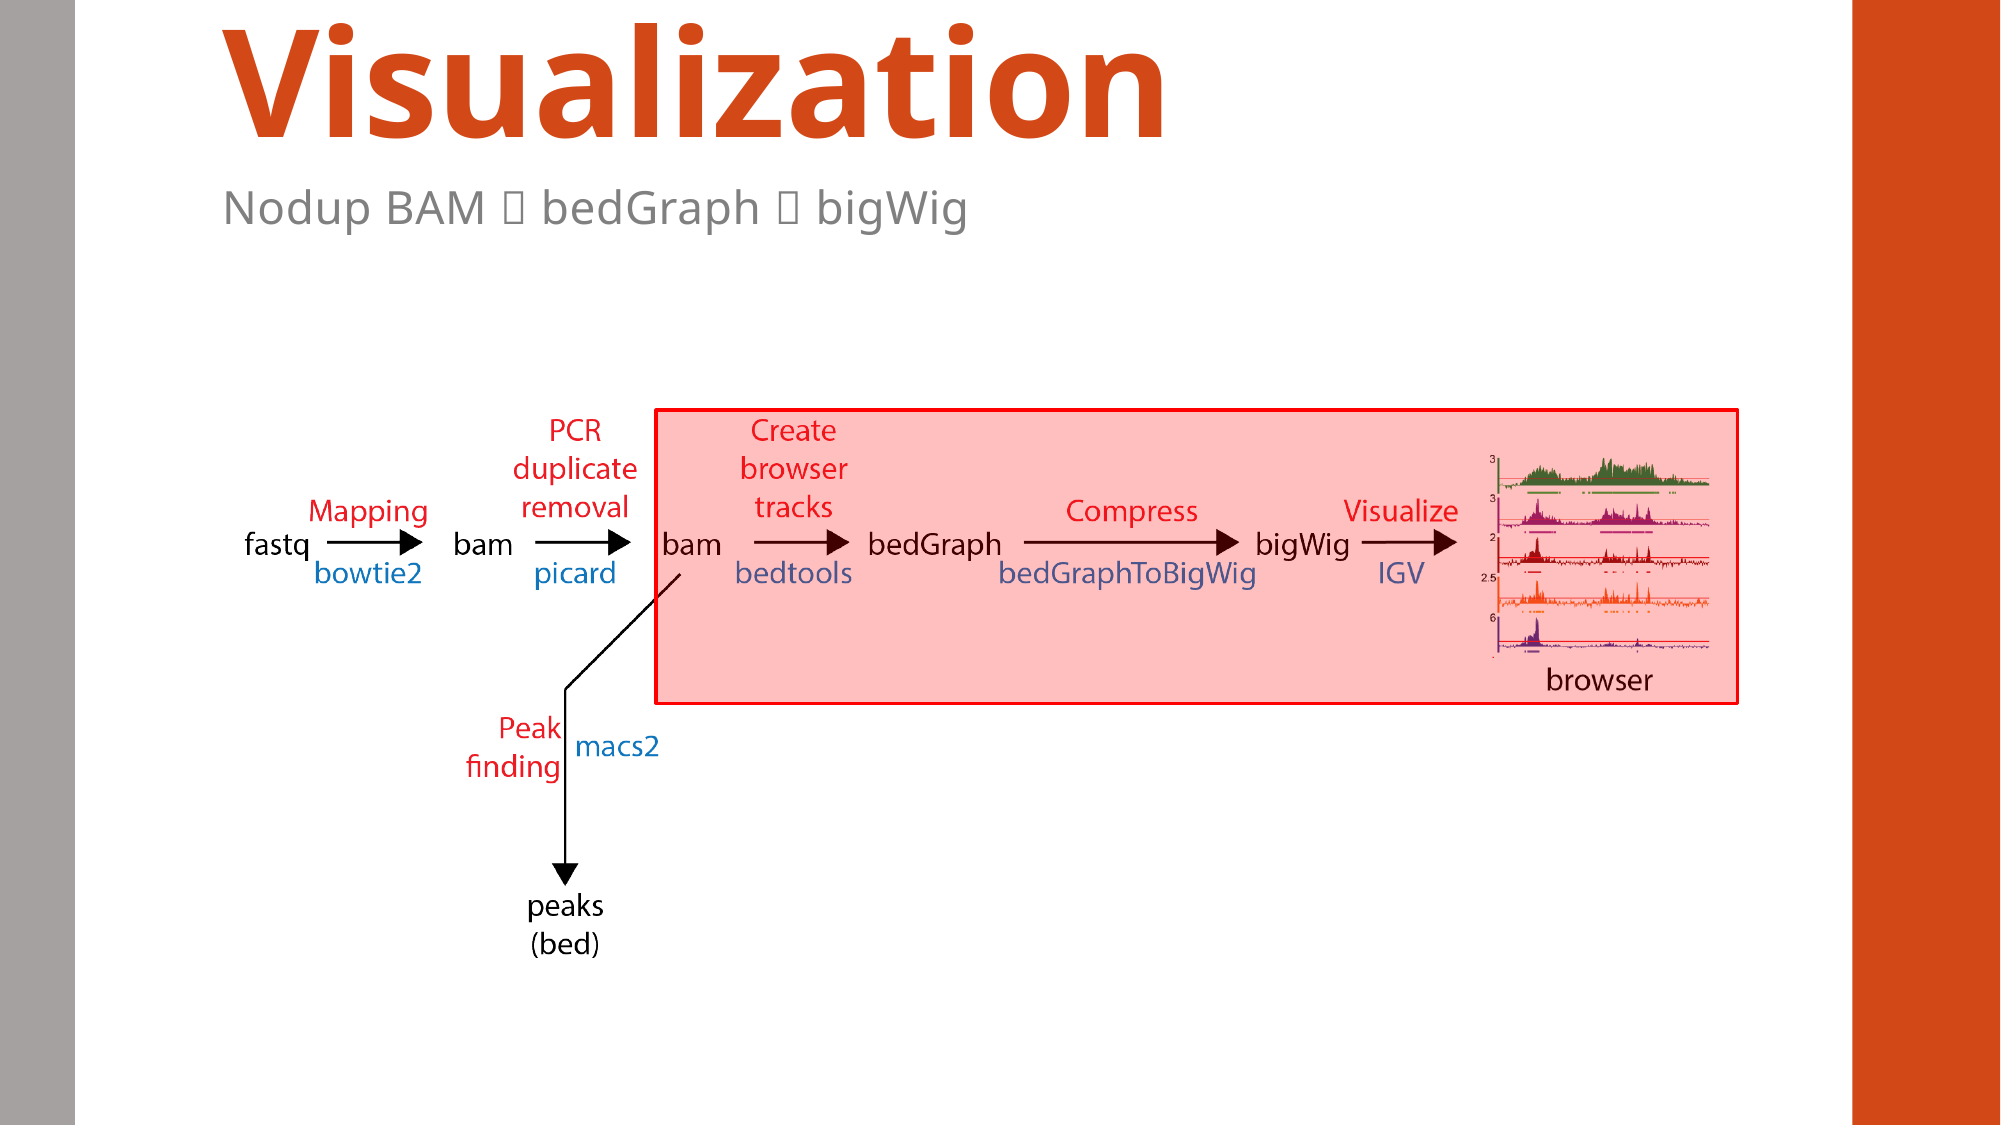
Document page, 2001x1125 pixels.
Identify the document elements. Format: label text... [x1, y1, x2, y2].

picture [240, 409, 1719, 1125]
text_box [1722, 409, 1739, 704]
title Visualization [206, 1, 1752, 175]
list Nodup BAM  bedGraph  bigWig [206, 175, 1752, 454]
